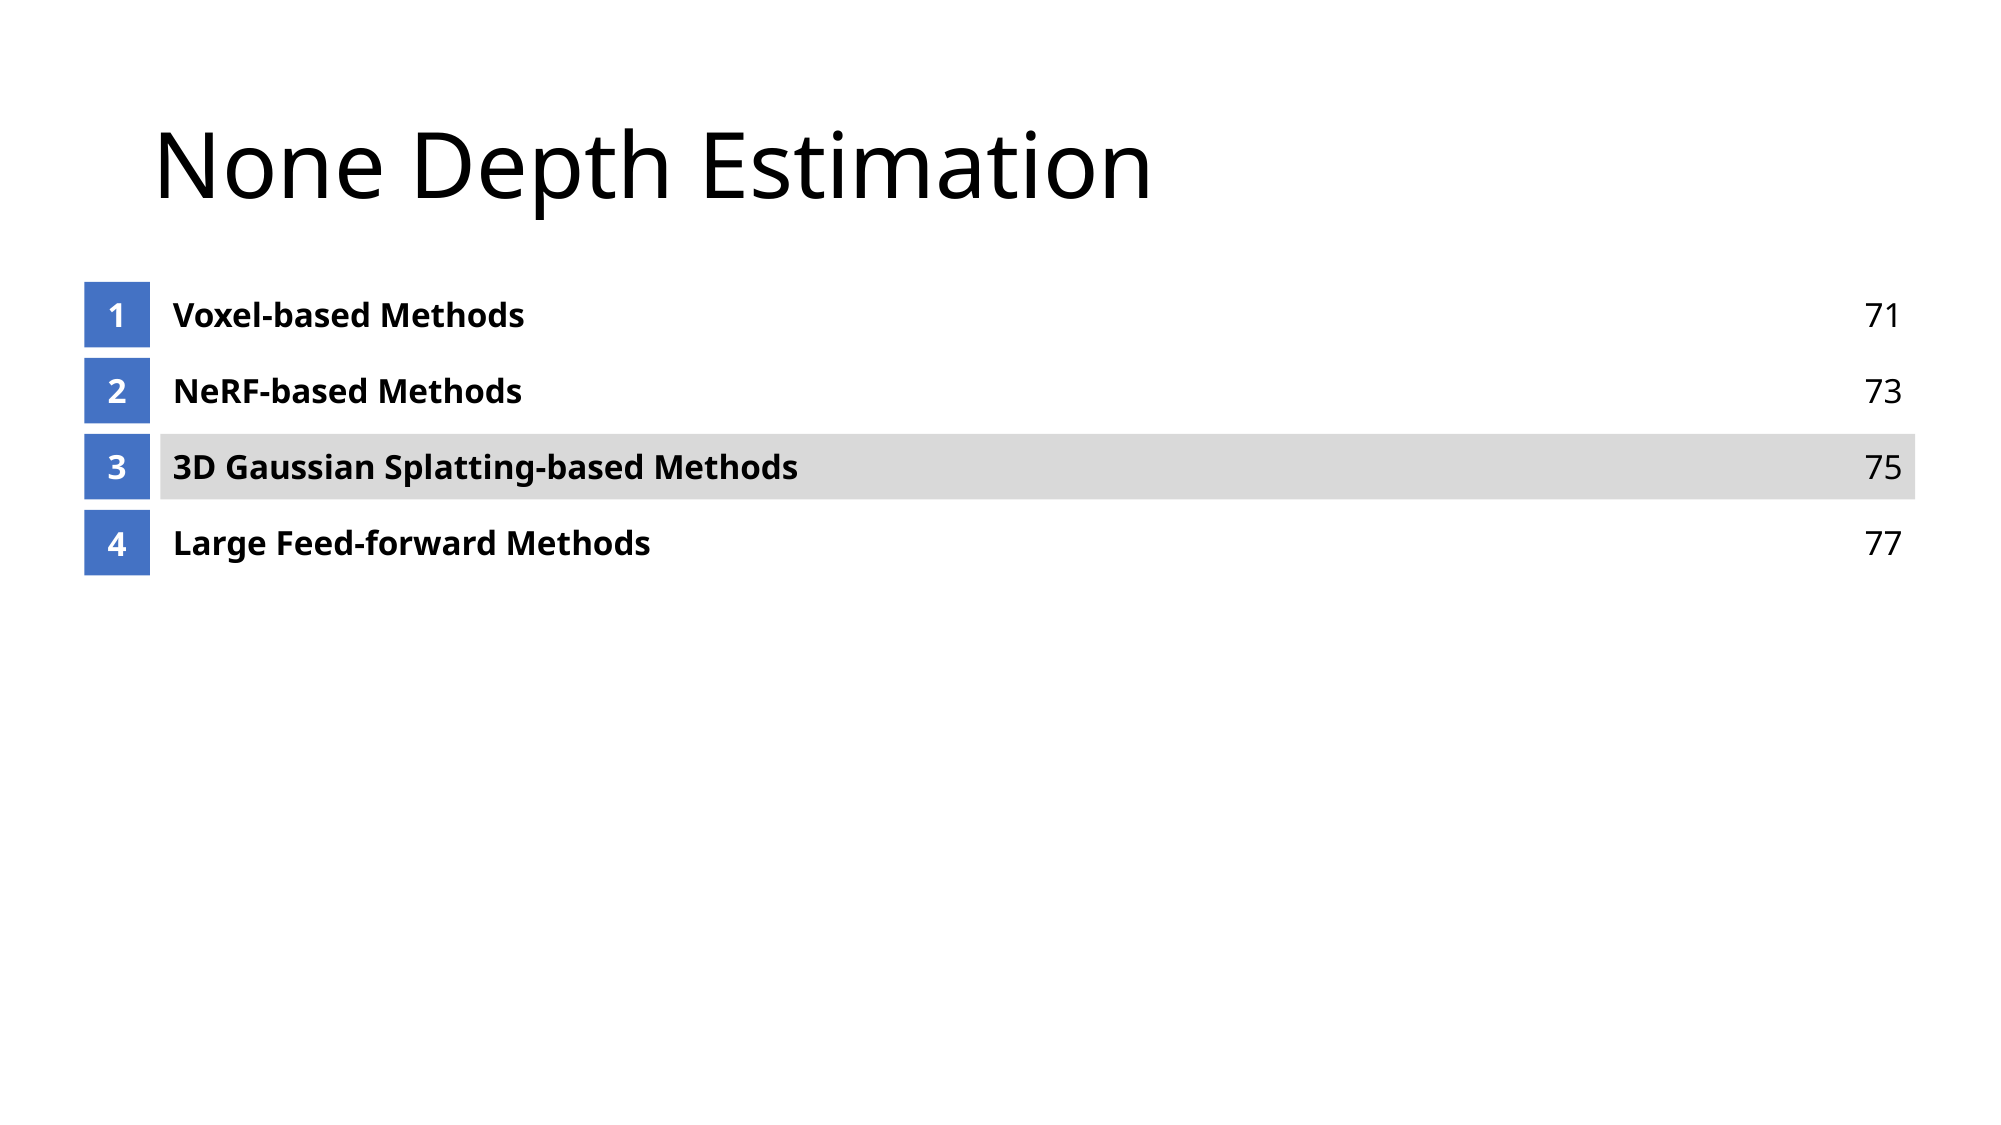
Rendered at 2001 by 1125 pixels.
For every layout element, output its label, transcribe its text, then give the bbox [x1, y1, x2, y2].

text_box [761, 433, 1884, 500]
text_box 4 [83, 509, 151, 577]
text_box 73 [1884, 357, 1904, 424]
text_box 1 [83, 281, 151, 348]
text_box 3D Gaussian Splatting-based Methods [159, 433, 761, 500]
text_box Voxel-based Methods [159, 281, 761, 348]
text_box Large Feed-forward Methods [159, 509, 761, 577]
text_box NeRF-based Methods [159, 357, 761, 424]
title None Depth Estimation [137, 59, 1863, 278]
text_box 77 [1884, 509, 1904, 577]
text_box 3 [83, 433, 151, 500]
text_box 71 [1884, 281, 1904, 348]
text_box 75 [1884, 433, 1904, 500]
text_box [1904, 433, 1916, 500]
text_box 2 [83, 357, 151, 424]
